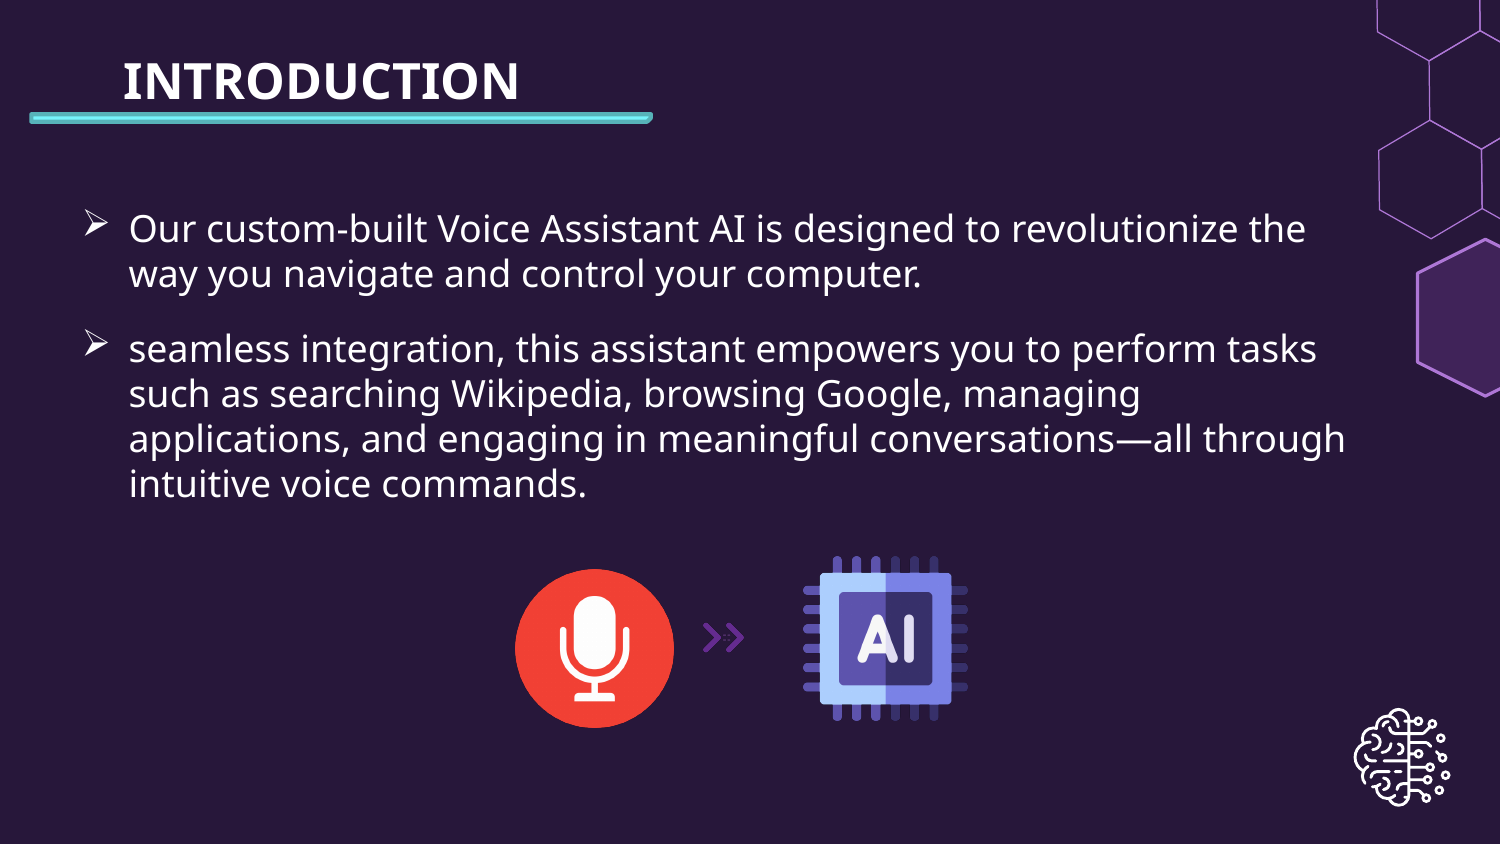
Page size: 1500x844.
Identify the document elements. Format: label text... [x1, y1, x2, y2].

text_box seamless integration, this assistant empowers you to perform tasks such as searching Wikipedia, browsing Google, managing applications, and engaging in meaningful conversations—all through intuitive voice commands. [66, 317, 1368, 513]
text_box [1417, 239, 1500, 397]
text_box [29, 112, 653, 124]
text_box Our custom-built Voice Assistant AI is designed to revolutionize the way you navigate and control your computer. [66, 197, 1393, 302]
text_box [1353, 707, 1451, 807]
picture [703, 617, 744, 658]
picture [514, 568, 674, 728]
picture [803, 555, 969, 721]
text_box INTRODUCTION [108, 42, 704, 117]
